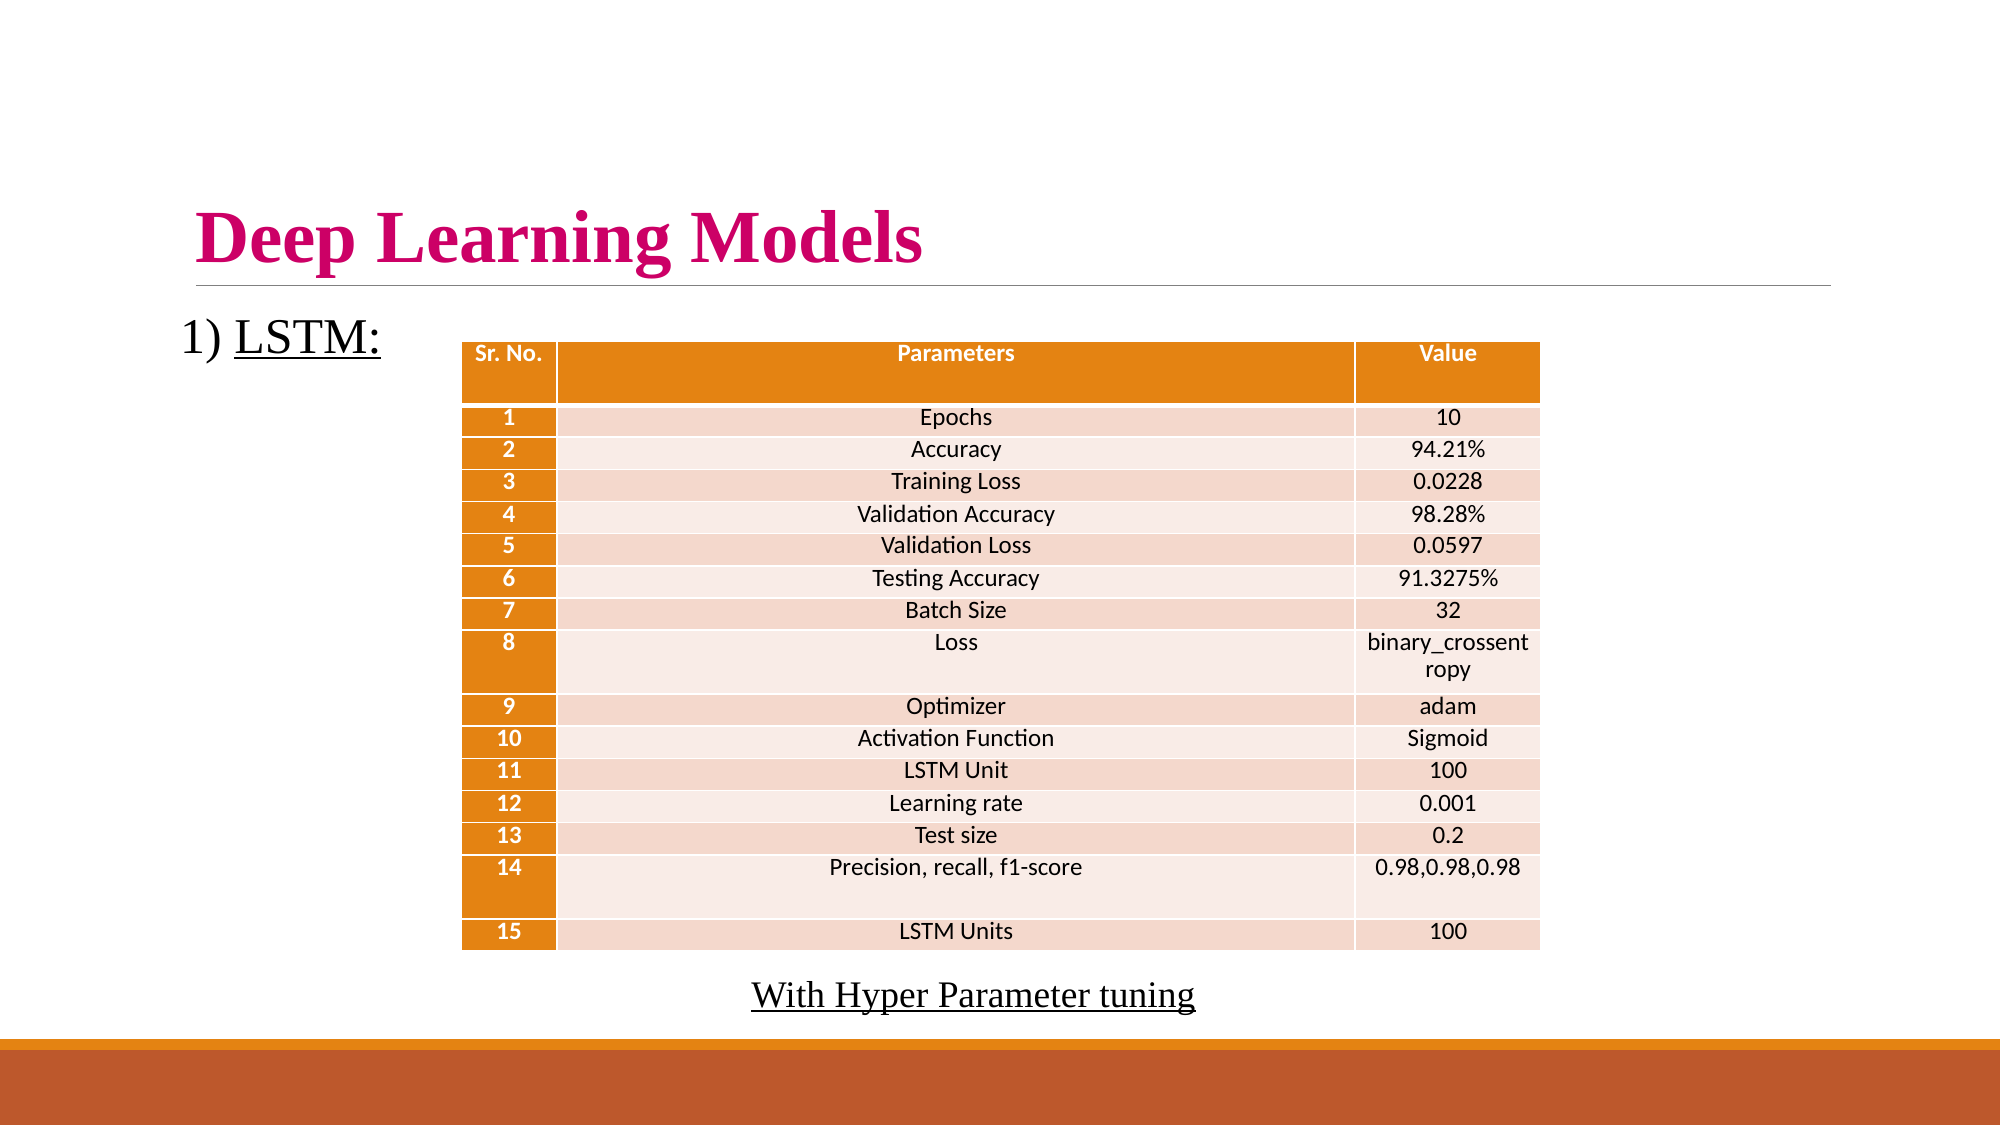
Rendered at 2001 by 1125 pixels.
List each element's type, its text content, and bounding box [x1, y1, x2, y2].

table_cell 94.21% [1356, 438, 1540, 469]
table_cell binary_crossentropy [1356, 631, 1540, 693]
table_cell 100 [1356, 759, 1540, 790]
table_cell Precision, recall, f1-score [558, 856, 1354, 918]
table_cell 11 [462, 759, 556, 790]
table_cell 100 [1356, 920, 1540, 950]
table_cell 98.28% [1356, 502, 1540, 533]
table_cell adam [1356, 695, 1540, 725]
table_cell 3 [462, 470, 556, 501]
table_cell Testing Accuracy [558, 567, 1354, 597]
table_cell 0.001 [1356, 791, 1540, 822]
text_box With Hyper Parameter tuning [736, 962, 1211, 1023]
table_cell Test size [558, 823, 1354, 854]
table_cell 0.0228 [1356, 470, 1540, 501]
table_cell 0.98,0.98,0.98 [1356, 856, 1540, 918]
table_cell 6 [462, 567, 556, 597]
table_cell 10 [1356, 408, 1540, 436]
table_cell Training Loss [558, 470, 1354, 501]
table_cell 4 [462, 502, 556, 533]
table_cell 10 [462, 727, 556, 758]
table_cell 2 [462, 438, 556, 469]
table_cell 12 [462, 791, 556, 822]
table_cell LSTM Unit [558, 759, 1354, 790]
table_cell 5 [462, 534, 556, 565]
table_cell Validation Accuracy [558, 502, 1354, 533]
table_cell Validation Loss [558, 534, 1354, 565]
table_cell 0.2 [1356, 823, 1540, 854]
table_cell 91.3275% [1356, 567, 1540, 597]
table_header Parameters [558, 342, 1354, 403]
table_cell Batch Size [558, 599, 1354, 629]
list 1) LSTM: [180, 302, 1830, 963]
table_cell Epochs [558, 408, 1354, 436]
title Deep Learning Models [180, 47, 1830, 285]
table_cell 14 [462, 856, 556, 918]
table_cell 13 [462, 823, 556, 854]
table_cell 1 [462, 408, 556, 436]
table_header Value [1356, 342, 1540, 403]
table_header Sr. No. [462, 342, 556, 403]
table_cell Accuracy [558, 438, 1354, 469]
table_cell 15 [462, 920, 556, 950]
table_cell 7 [462, 599, 556, 629]
table_cell LSTM Units [558, 920, 1354, 950]
table_cell Learning rate [558, 791, 1354, 822]
table_cell Activation Function [558, 727, 1354, 758]
table_cell Sigmoid [1356, 727, 1540, 758]
table_cell 32 [1356, 599, 1540, 629]
table_cell 9 [462, 695, 556, 725]
table_cell Loss [558, 631, 1354, 693]
table_cell 0.0597 [1356, 534, 1540, 565]
table_cell 8 [462, 631, 556, 693]
table_cell Optimizer [558, 695, 1354, 725]
